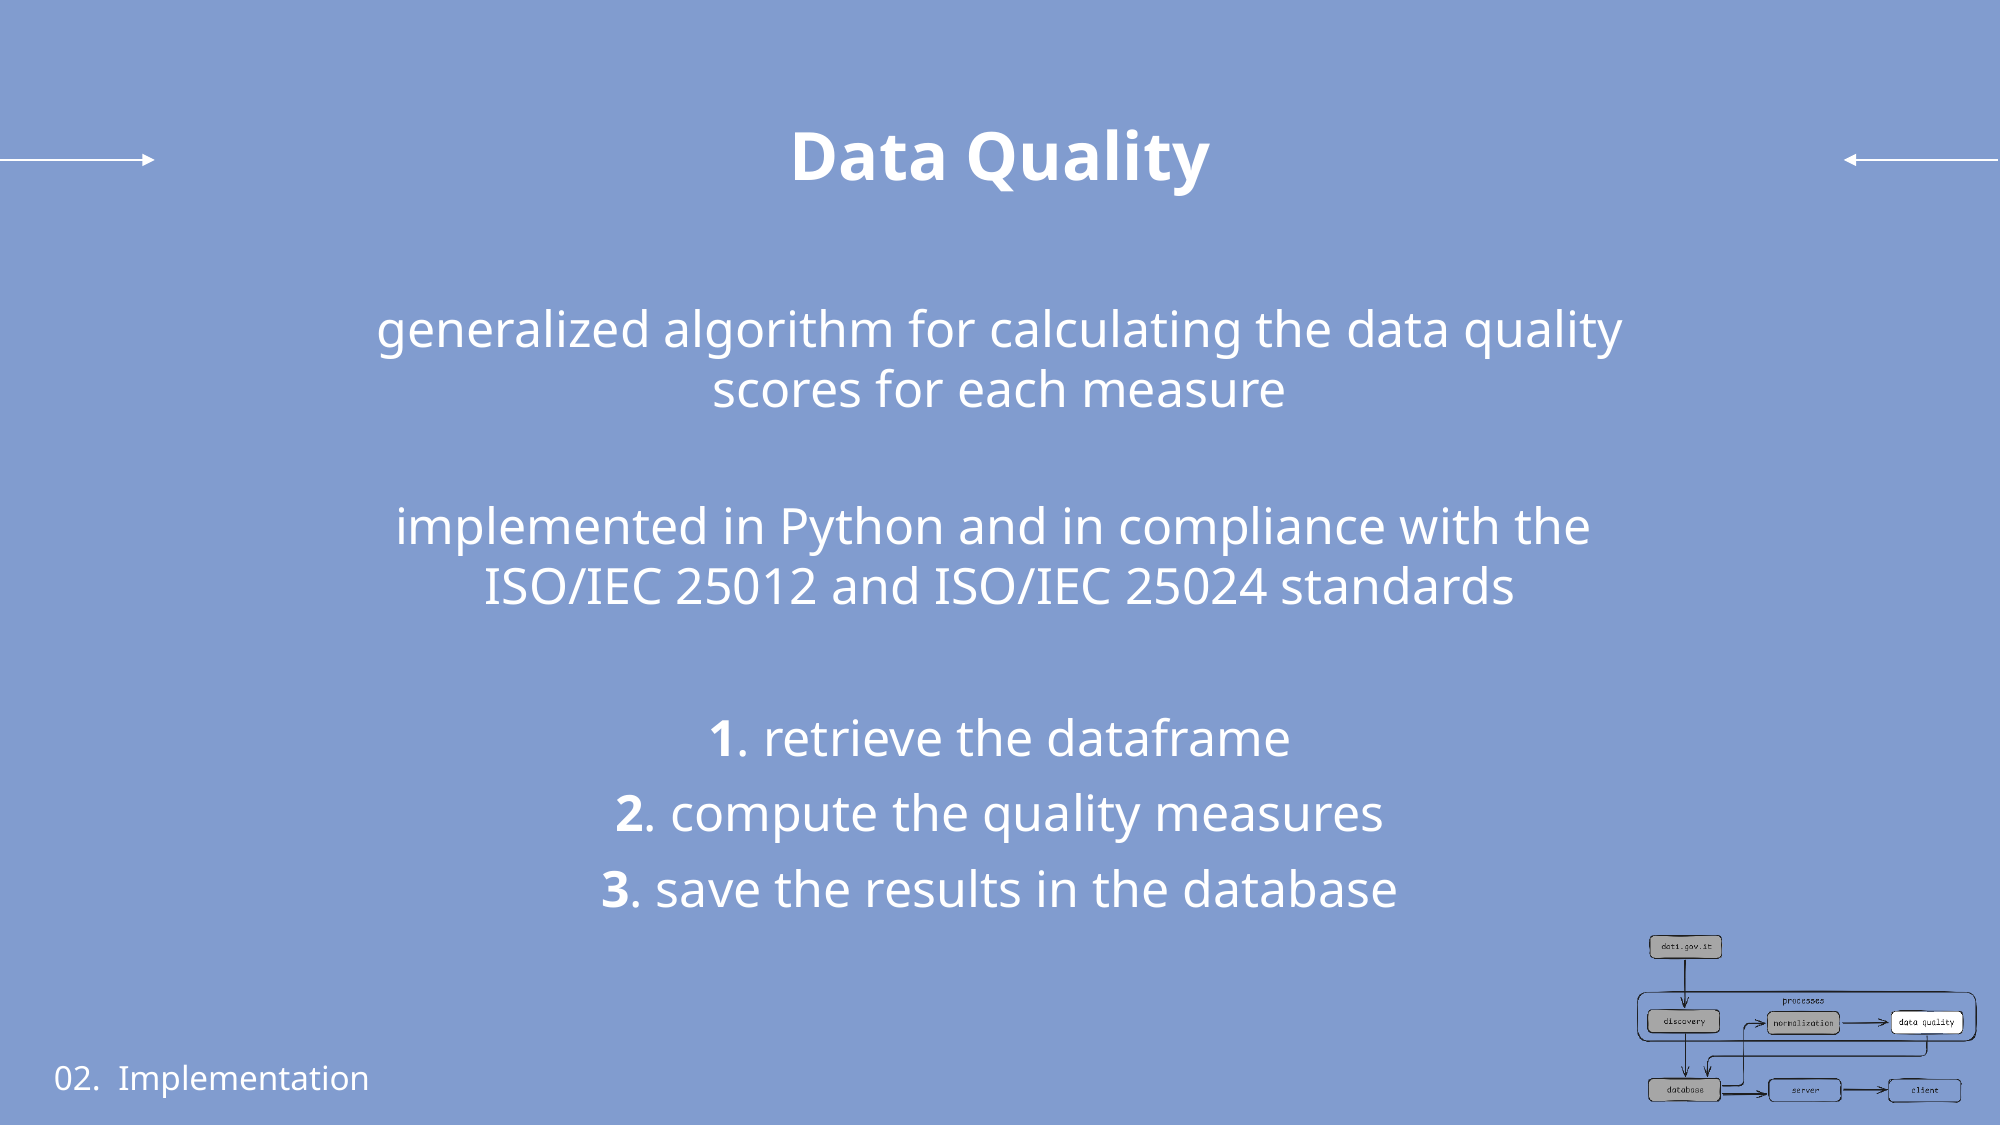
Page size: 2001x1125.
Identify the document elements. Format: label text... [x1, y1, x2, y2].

text_box Data Quality [135, 106, 1865, 202]
text_box 3. save the results in the database [163, 850, 1837, 925]
text_box implemented in Python and in compliance with the ISO/IEC 25012 and ISO/IEC 25024 standards [163, 486, 1837, 622]
text_box generalized algorithm for calculating the data quality scores for each measure [163, 290, 1837, 425]
text_box 02. Implementation [0, 1029, 428, 1125]
picture [1633, 931, 1980, 1107]
text_box 2. compute the quality measures [163, 774, 1837, 849]
text_box 1. retrieve the dataframe [163, 698, 1837, 774]
